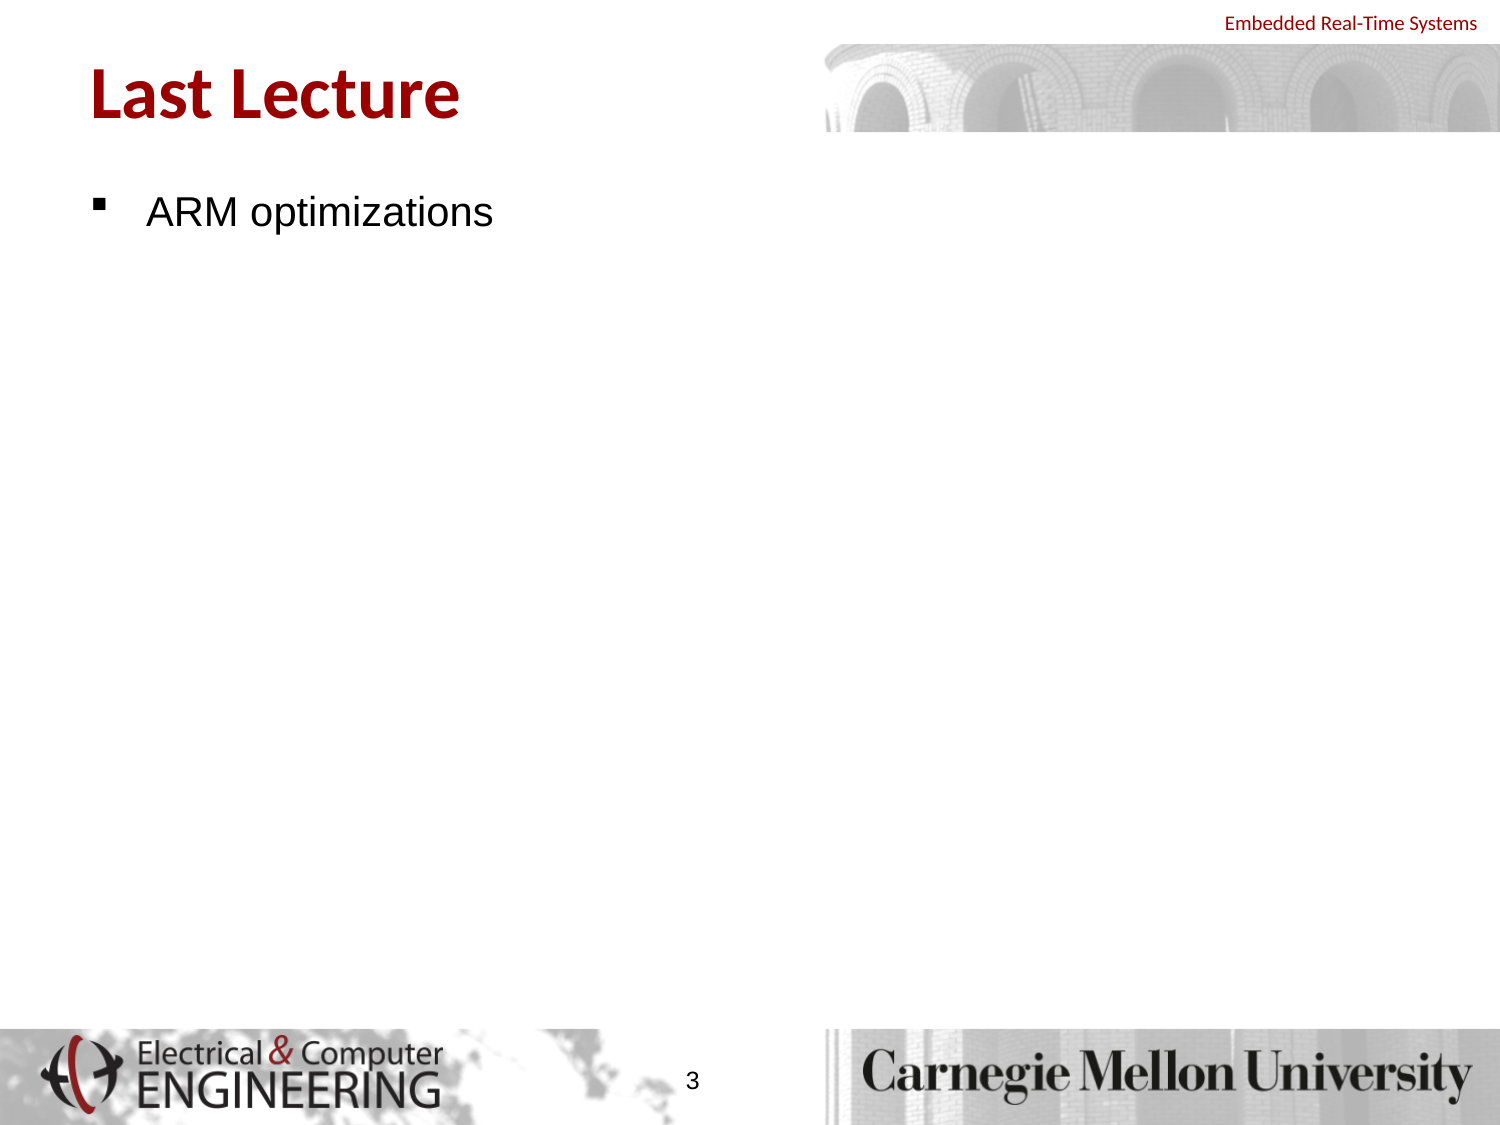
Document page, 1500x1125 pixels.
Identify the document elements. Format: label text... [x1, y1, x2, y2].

slide_number 3 [364, 1049, 715, 1110]
list ARM optimizations [75, 177, 1425, 1005]
title Last Lecture [75, 45, 1425, 133]
picture [664, 43, 1500, 133]
picture [0, 1028, 1500, 1125]
